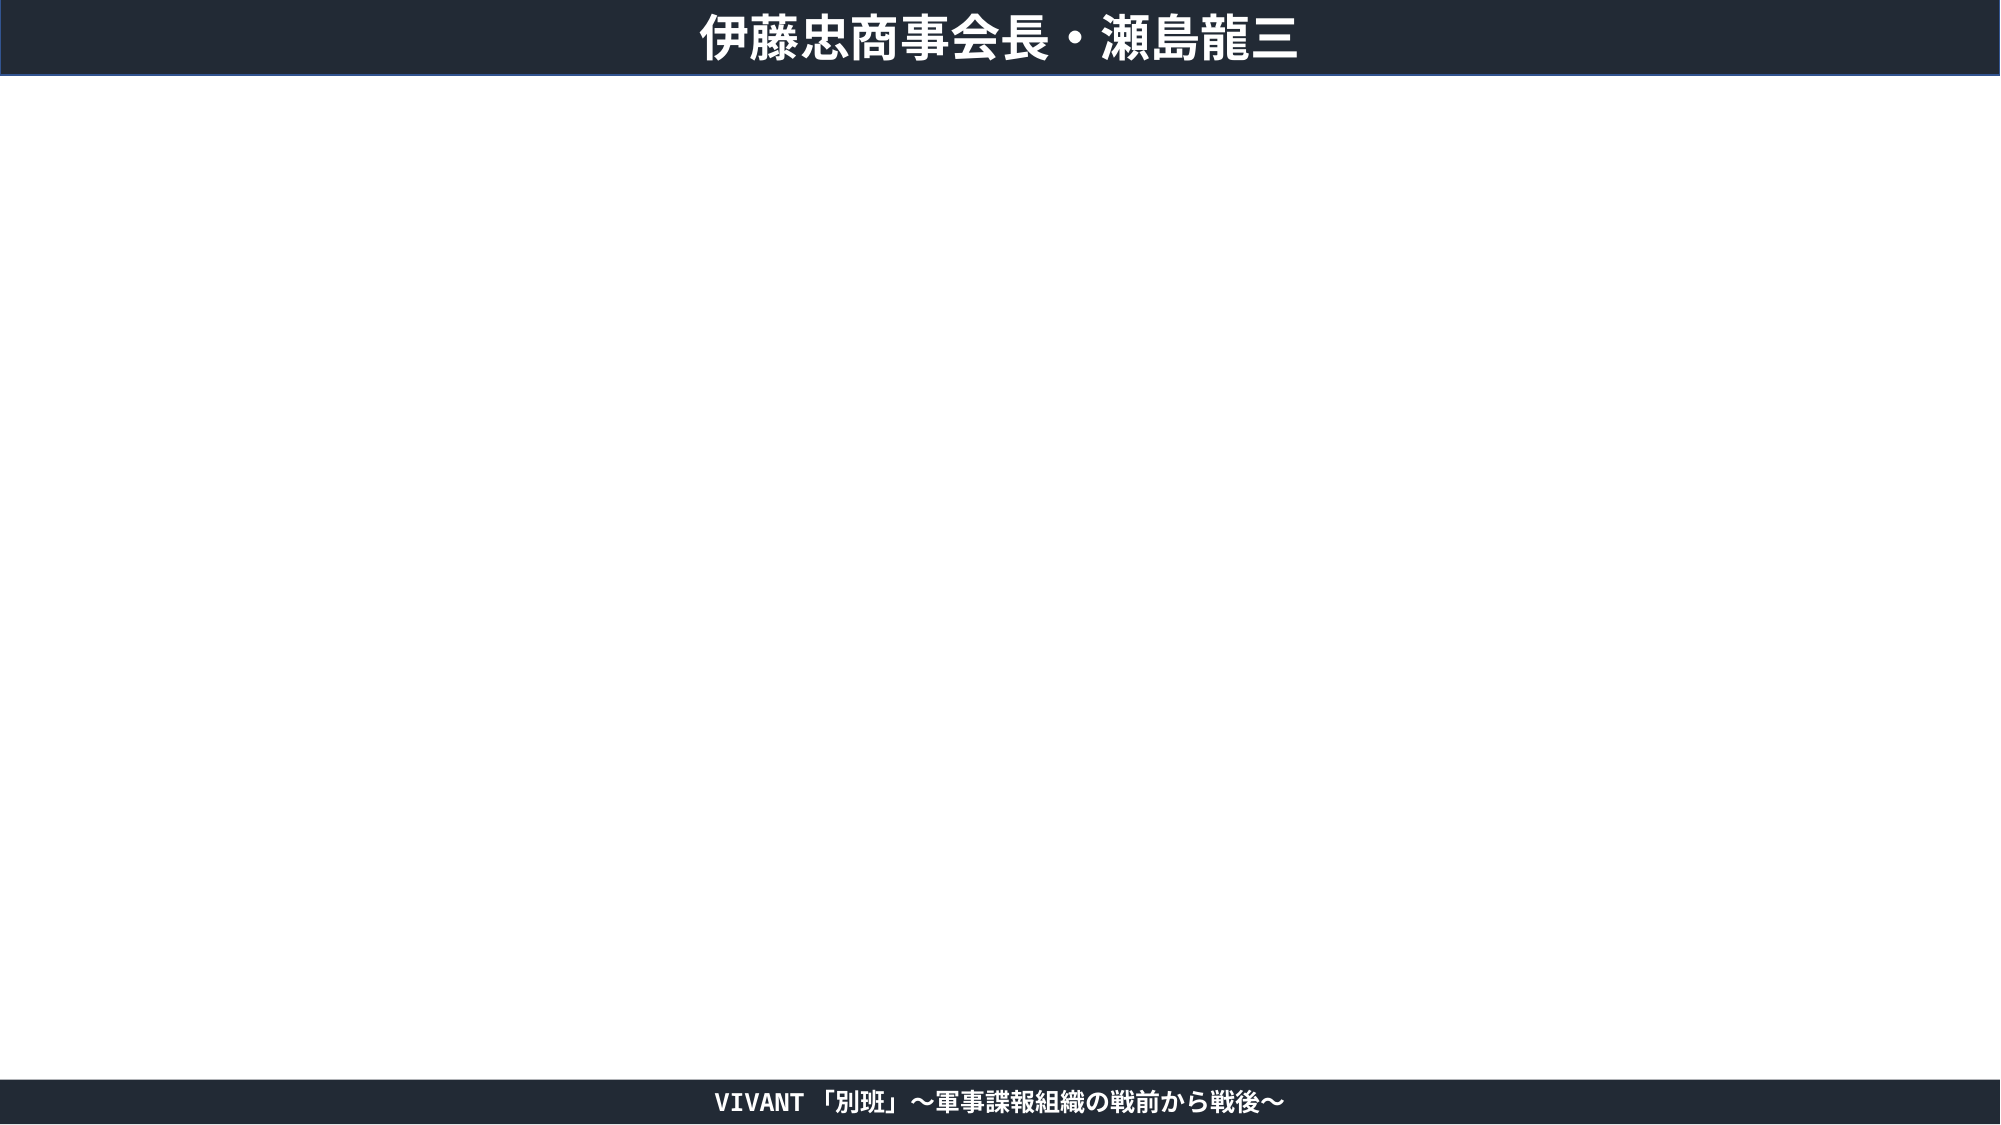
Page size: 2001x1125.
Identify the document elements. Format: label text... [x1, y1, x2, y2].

text_box 伊藤忠商事会長・瀬島龍三 [0, 0, 2000, 76]
text_box VIVANT「別班」～軍事諜報組織の戦前から戦後～ [0, 1079, 2000, 1125]
